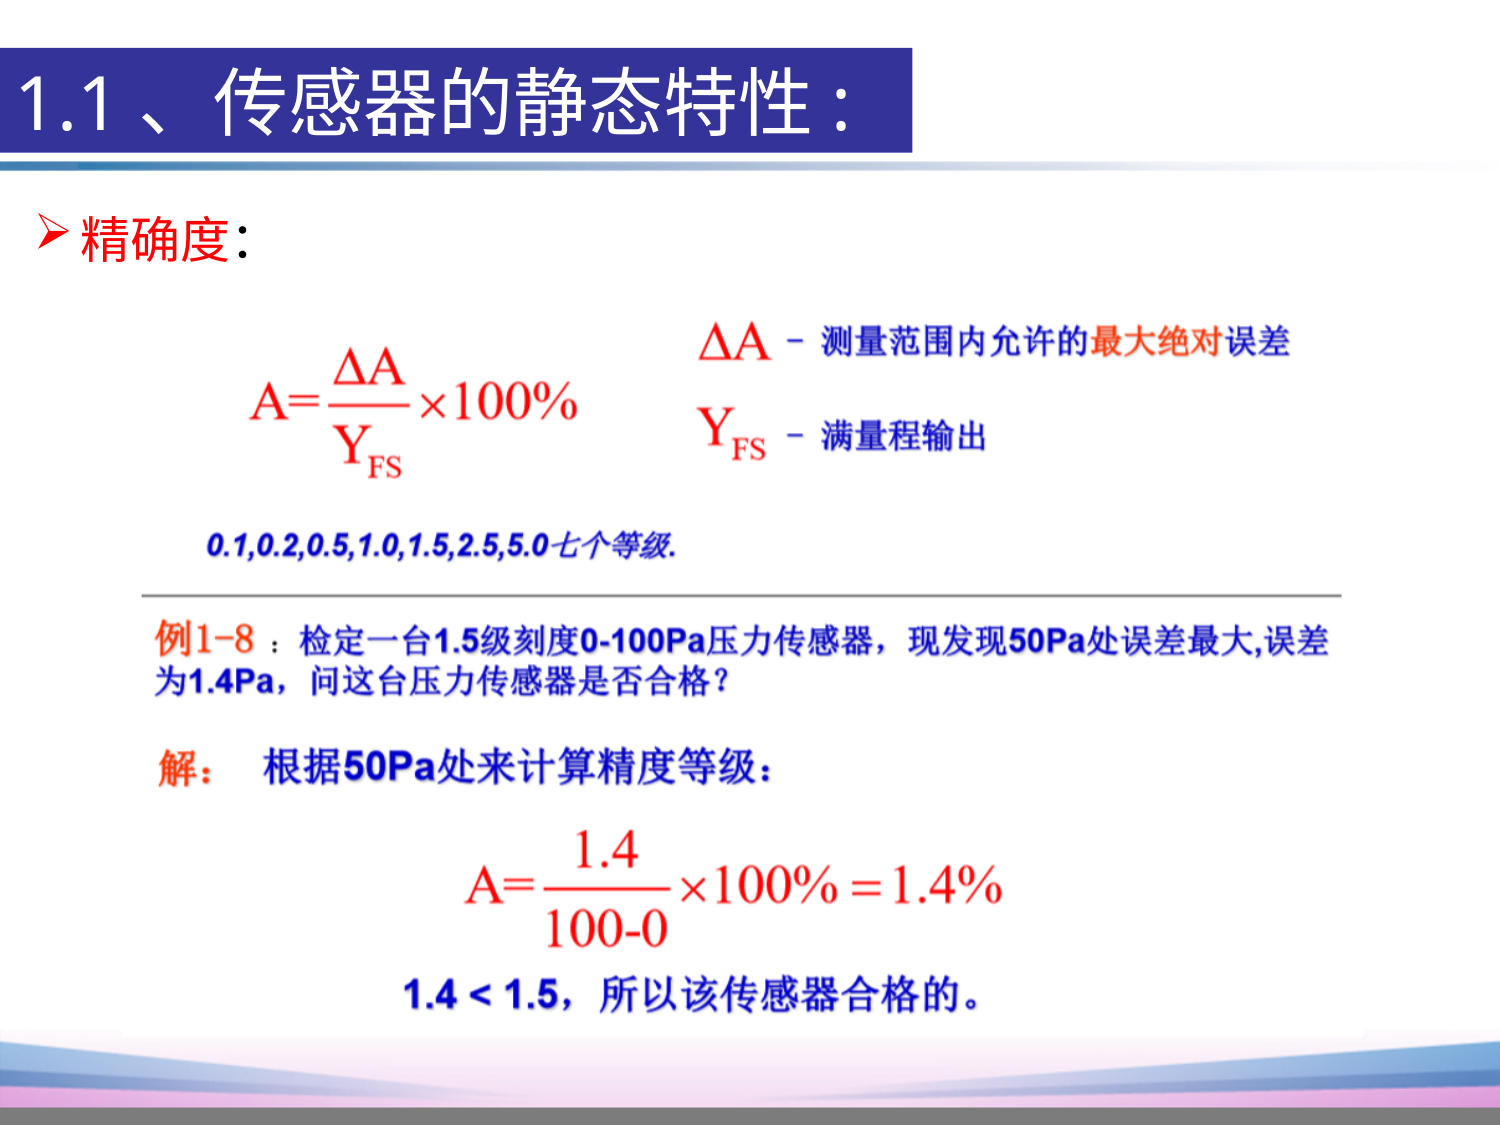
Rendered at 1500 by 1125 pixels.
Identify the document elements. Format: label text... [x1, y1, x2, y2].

text_box 精确度： [19, 200, 1422, 276]
picture [0, 0, 1500, 1125]
text_box 1.1、传感器的静态特性: [0, 47, 913, 153]
